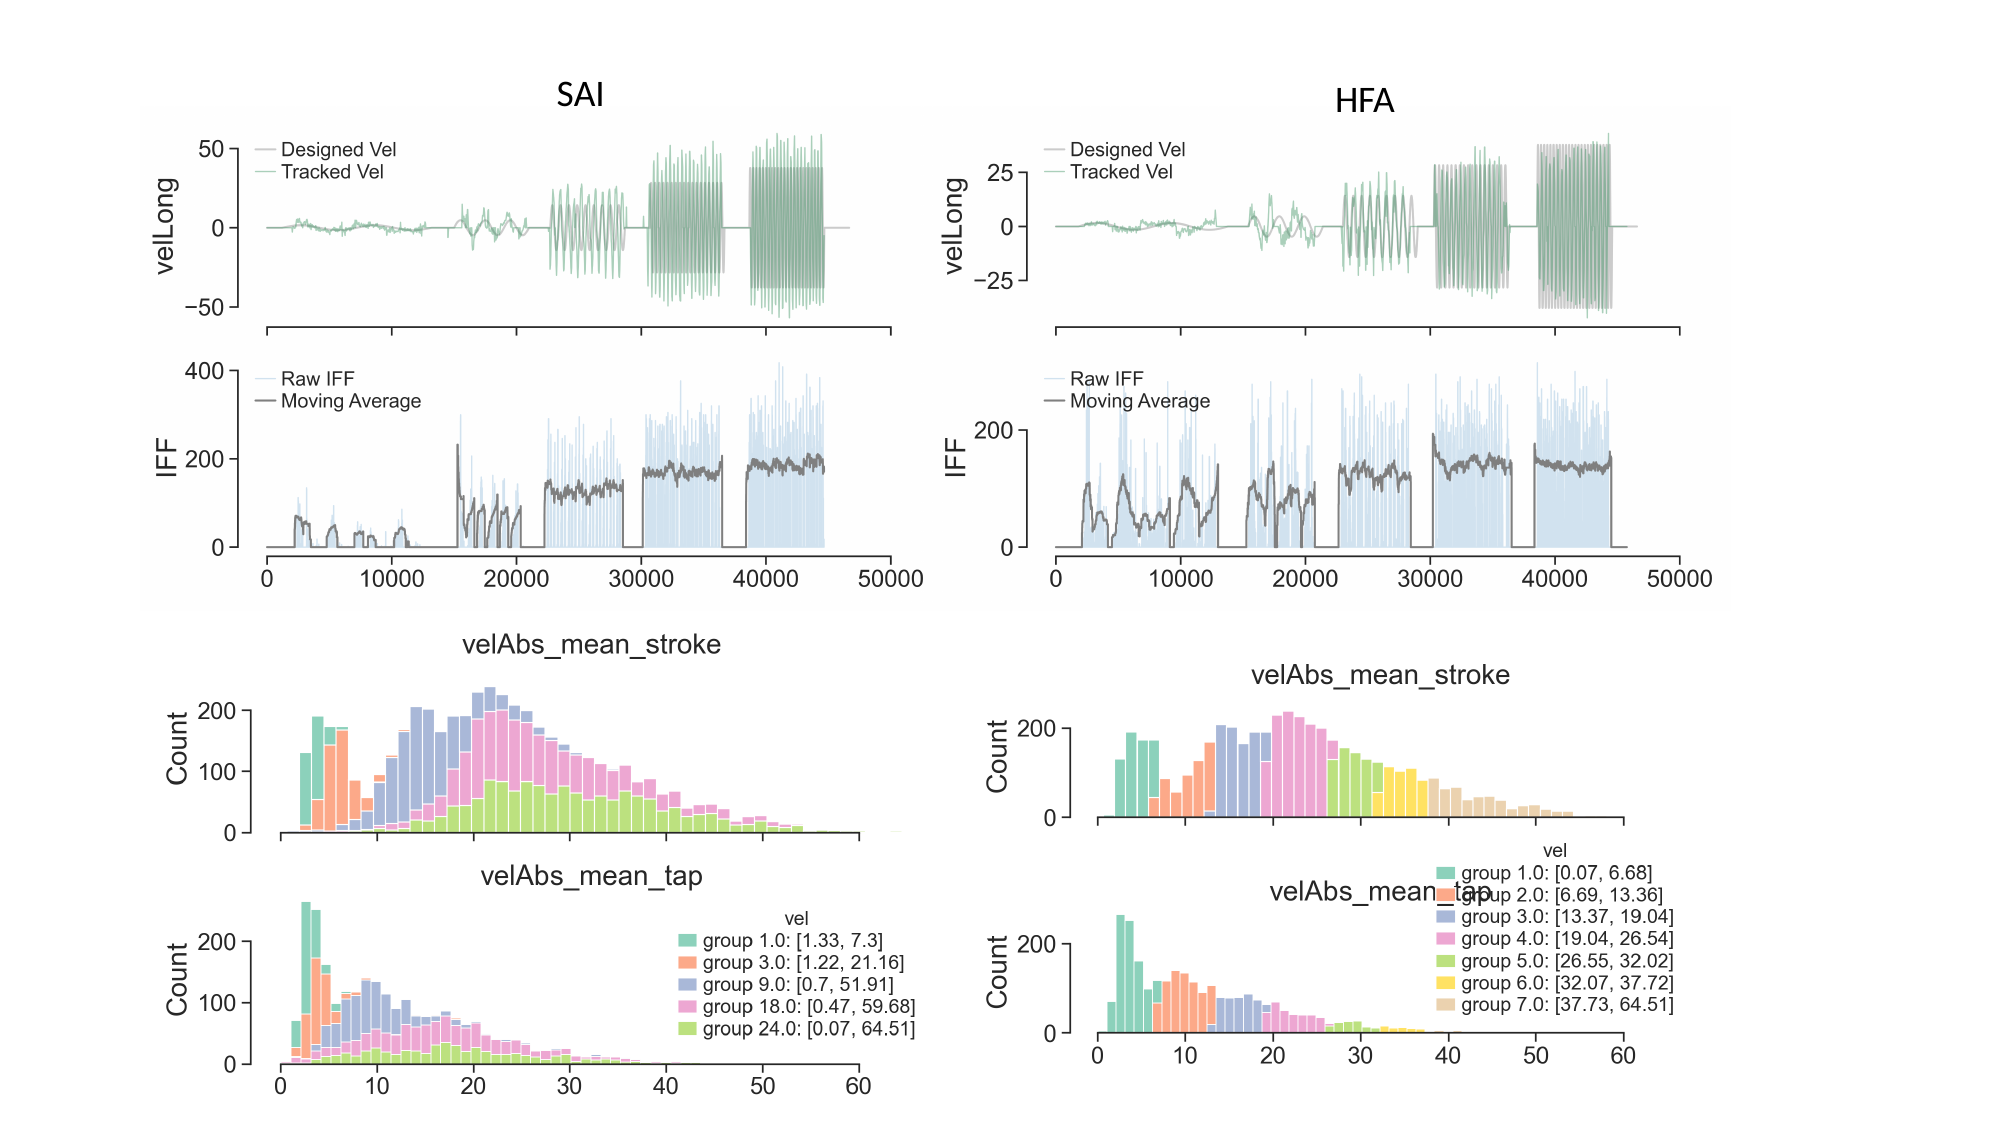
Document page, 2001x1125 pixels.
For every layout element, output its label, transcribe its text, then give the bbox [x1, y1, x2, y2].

text_box SAI [541, 61, 620, 106]
picture [140, 106, 1731, 611]
picture [147, 615, 1740, 1118]
text_box HFA [1320, 67, 1410, 106]
